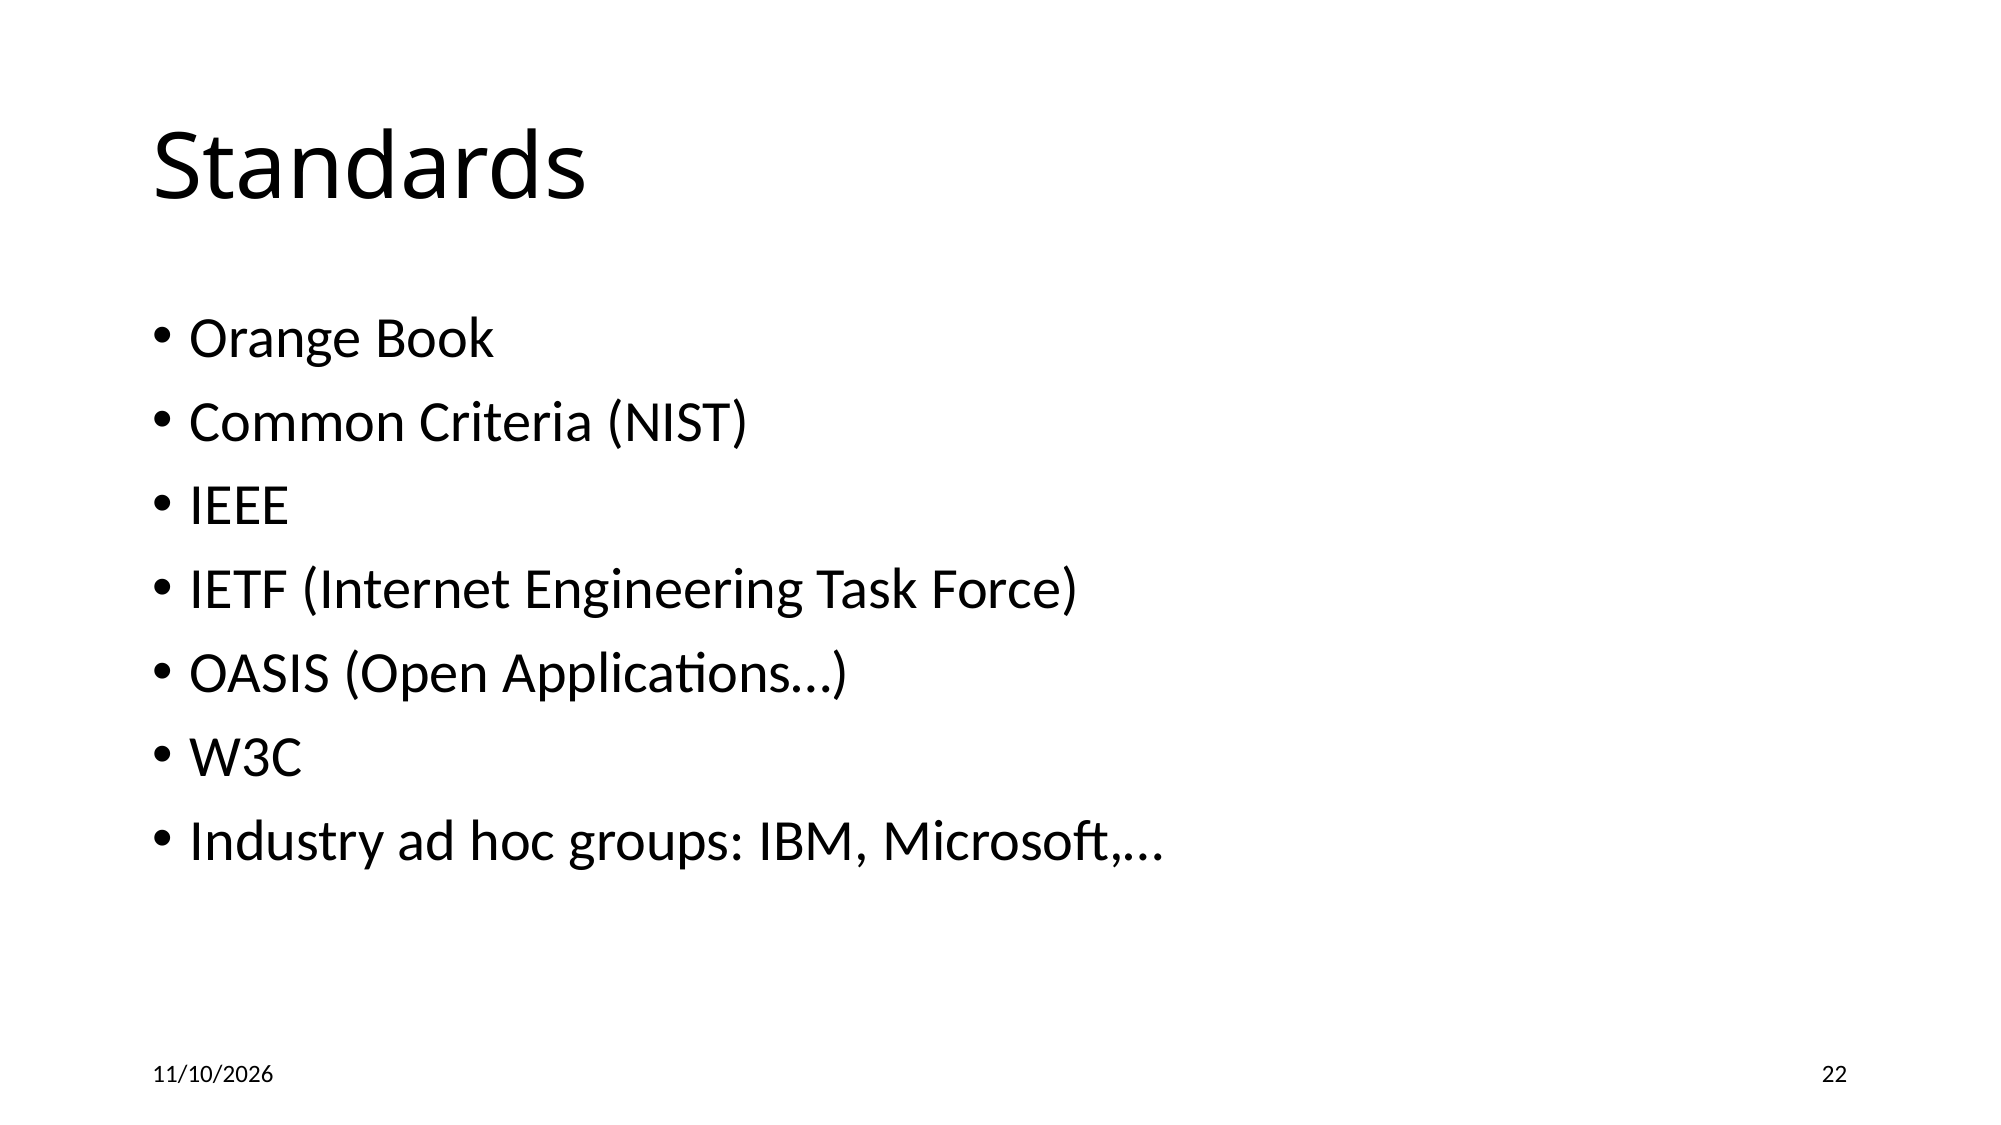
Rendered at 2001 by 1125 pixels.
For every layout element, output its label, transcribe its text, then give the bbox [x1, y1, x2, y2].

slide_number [137, 1042, 588, 1103]
slide_number 22 [1412, 1042, 1863, 1103]
list Orange Book Common Criteria (NIST) IEEE IETF (Internet Engineering Task Force) OASIS (Open Applications…) W3C Industry ad hoc groups: IBM, Microsoft,… [137, 299, 1863, 1014]
title Standards [137, 59, 1863, 278]
